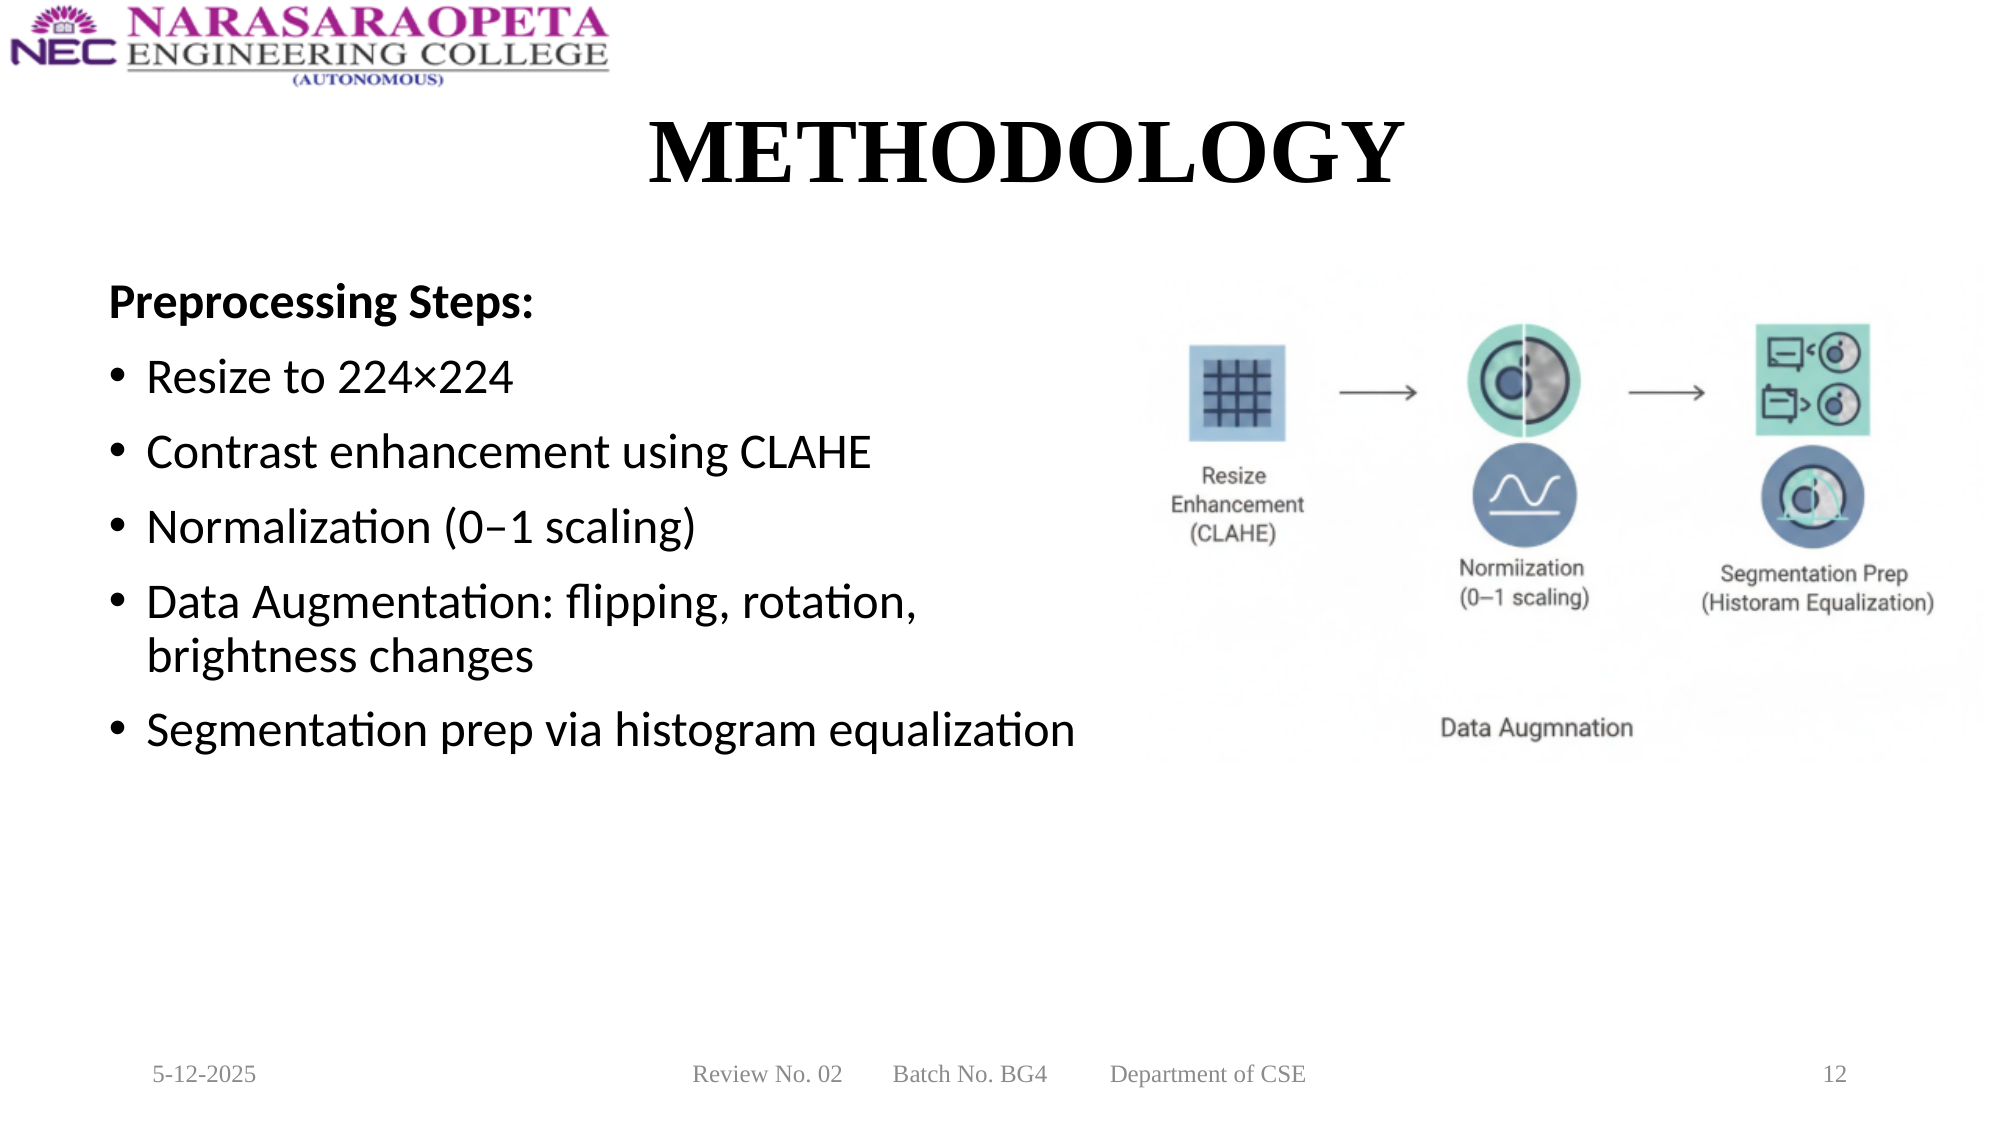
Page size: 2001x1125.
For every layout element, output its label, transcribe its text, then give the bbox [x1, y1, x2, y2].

footer Review No. 02 Batch No. BG4 Department of CSE [662, 1042, 1338, 1103]
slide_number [137, 1042, 588, 1103]
title METHODOLOGY [193, 59, 1863, 245]
picture [1135, 245, 1985, 763]
slide_number 12 [1412, 1042, 1863, 1103]
list Preprocessing Steps: Resize to 224×224 Contrast enhancement using CLAHE Normalization (0–1 scaling) Data Augmentation: flipping, rotation, brightness changes Segmentation prep via histogram equalization [93, 220, 1136, 873]
picture [0, 0, 1280, 719]
